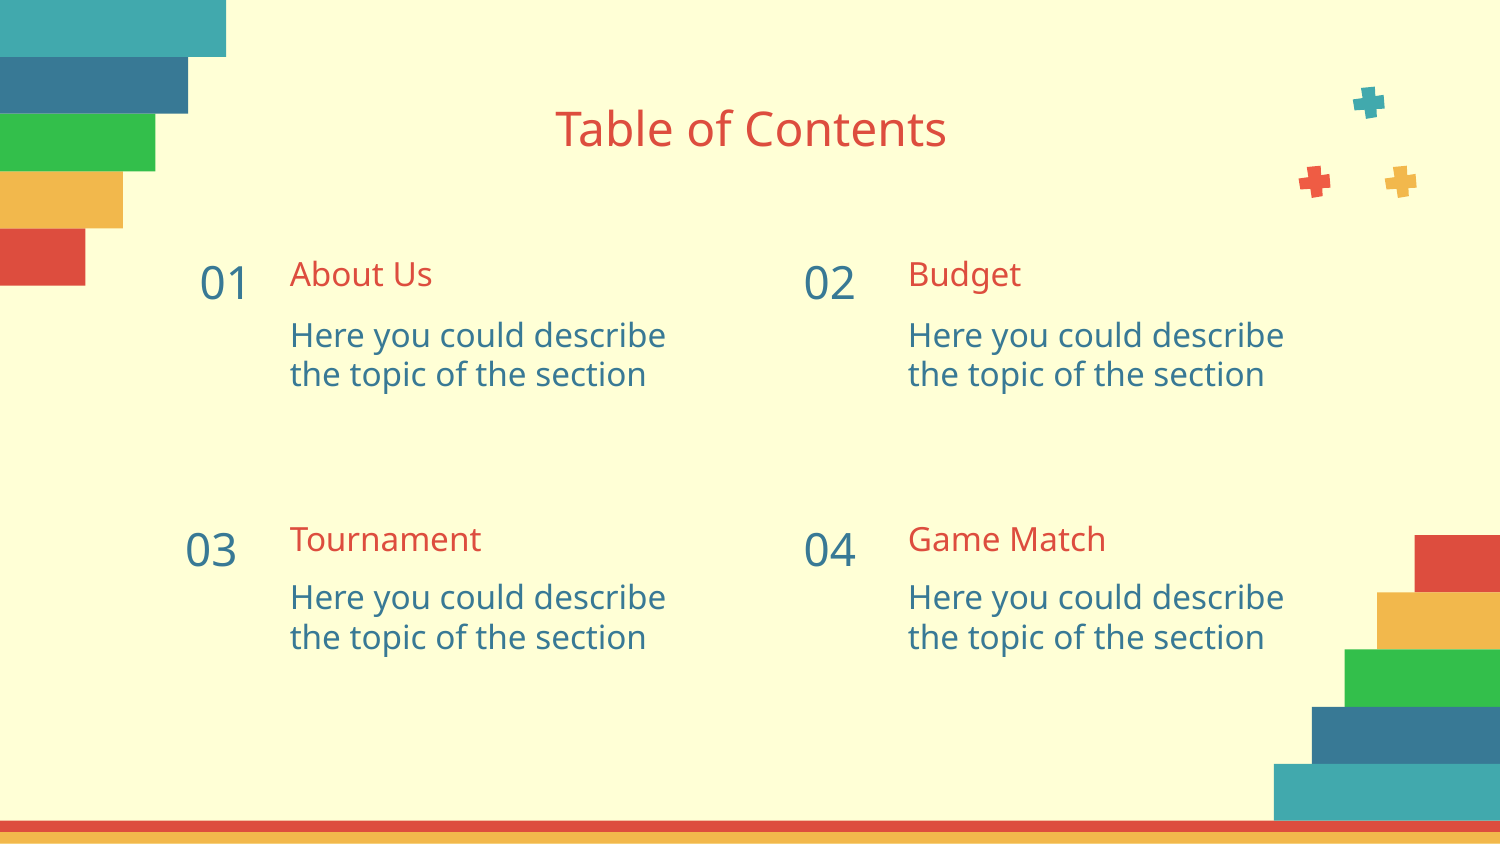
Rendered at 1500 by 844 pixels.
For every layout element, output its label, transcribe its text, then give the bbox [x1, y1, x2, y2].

title 04 [742, 481, 918, 591]
subtitle Here you could describe the topic of the section [892, 574, 1348, 670]
title 03 [123, 481, 300, 591]
title Table of Contents [118, 83, 1386, 178]
subtitle Here you could describe the topic of the section [892, 308, 1348, 408]
title 01 [138, 214, 314, 324]
subtitle Here you could describe the topic of the section [274, 574, 730, 670]
title 02 [742, 214, 918, 324]
title Tournament [300, 492, 742, 574]
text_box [1298, 86, 1417, 199]
title Game Match [918, 492, 1377, 574]
title Budget [918, 226, 1377, 308]
title About Us [314, 226, 742, 308]
subtitle Here you could describe the topic of the section [274, 308, 730, 408]
